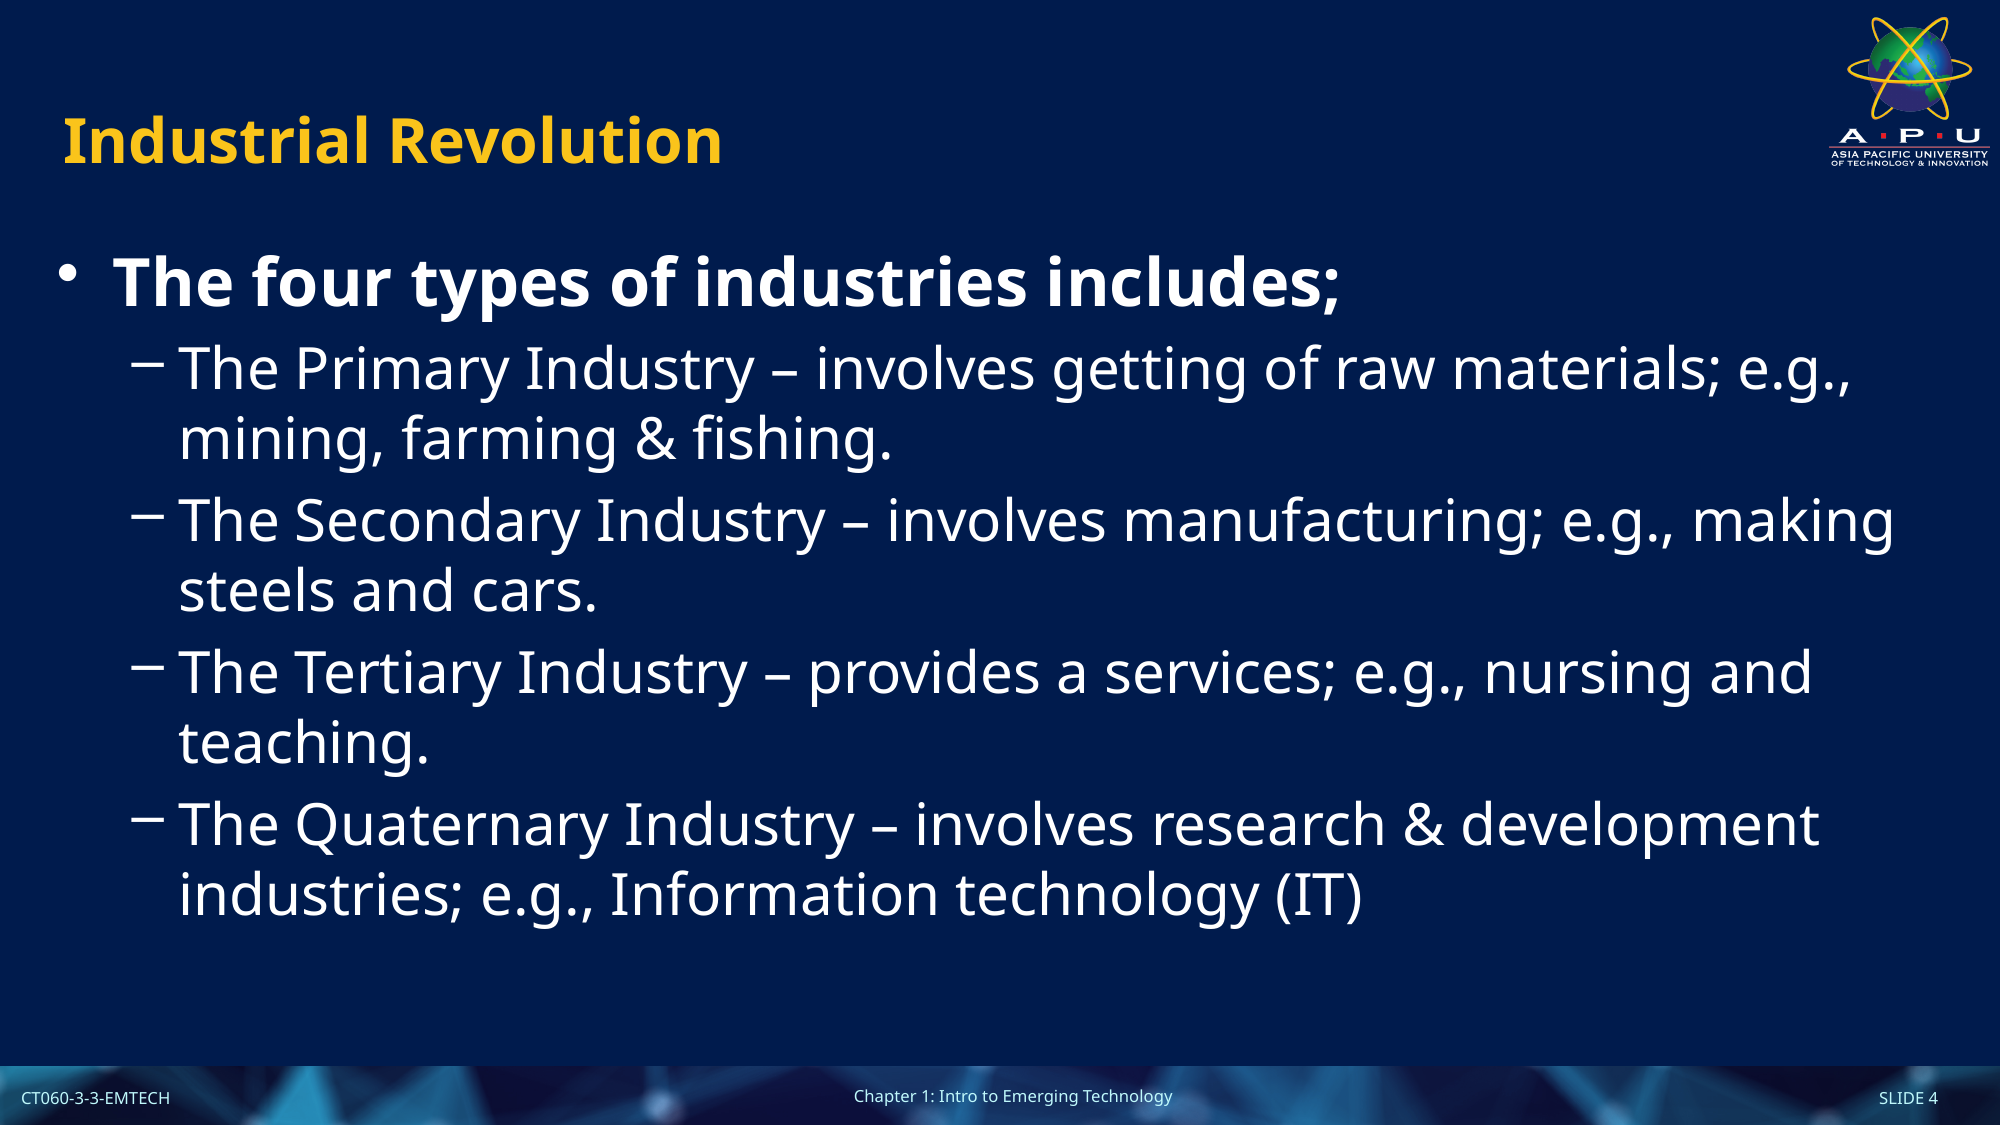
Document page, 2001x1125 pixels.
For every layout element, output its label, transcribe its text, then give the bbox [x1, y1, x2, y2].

picture [0, 1066, 2000, 1125]
picture [1829, 4, 1990, 166]
title Industrial Revolution [48, 45, 1764, 233]
list The four types of industries includes; The Primary Industry – involves getting of raw materials; e.g., mining, farming & fishing. The Secondary Industry – involves manufacturing; e.g., making steels and cars. The Tertiary Industry – provides a services; e.g., nursing and teaching. The Quaternary Industry – involves research & development industries; e.g., Information technology (IT) [41, 232, 1969, 1021]
